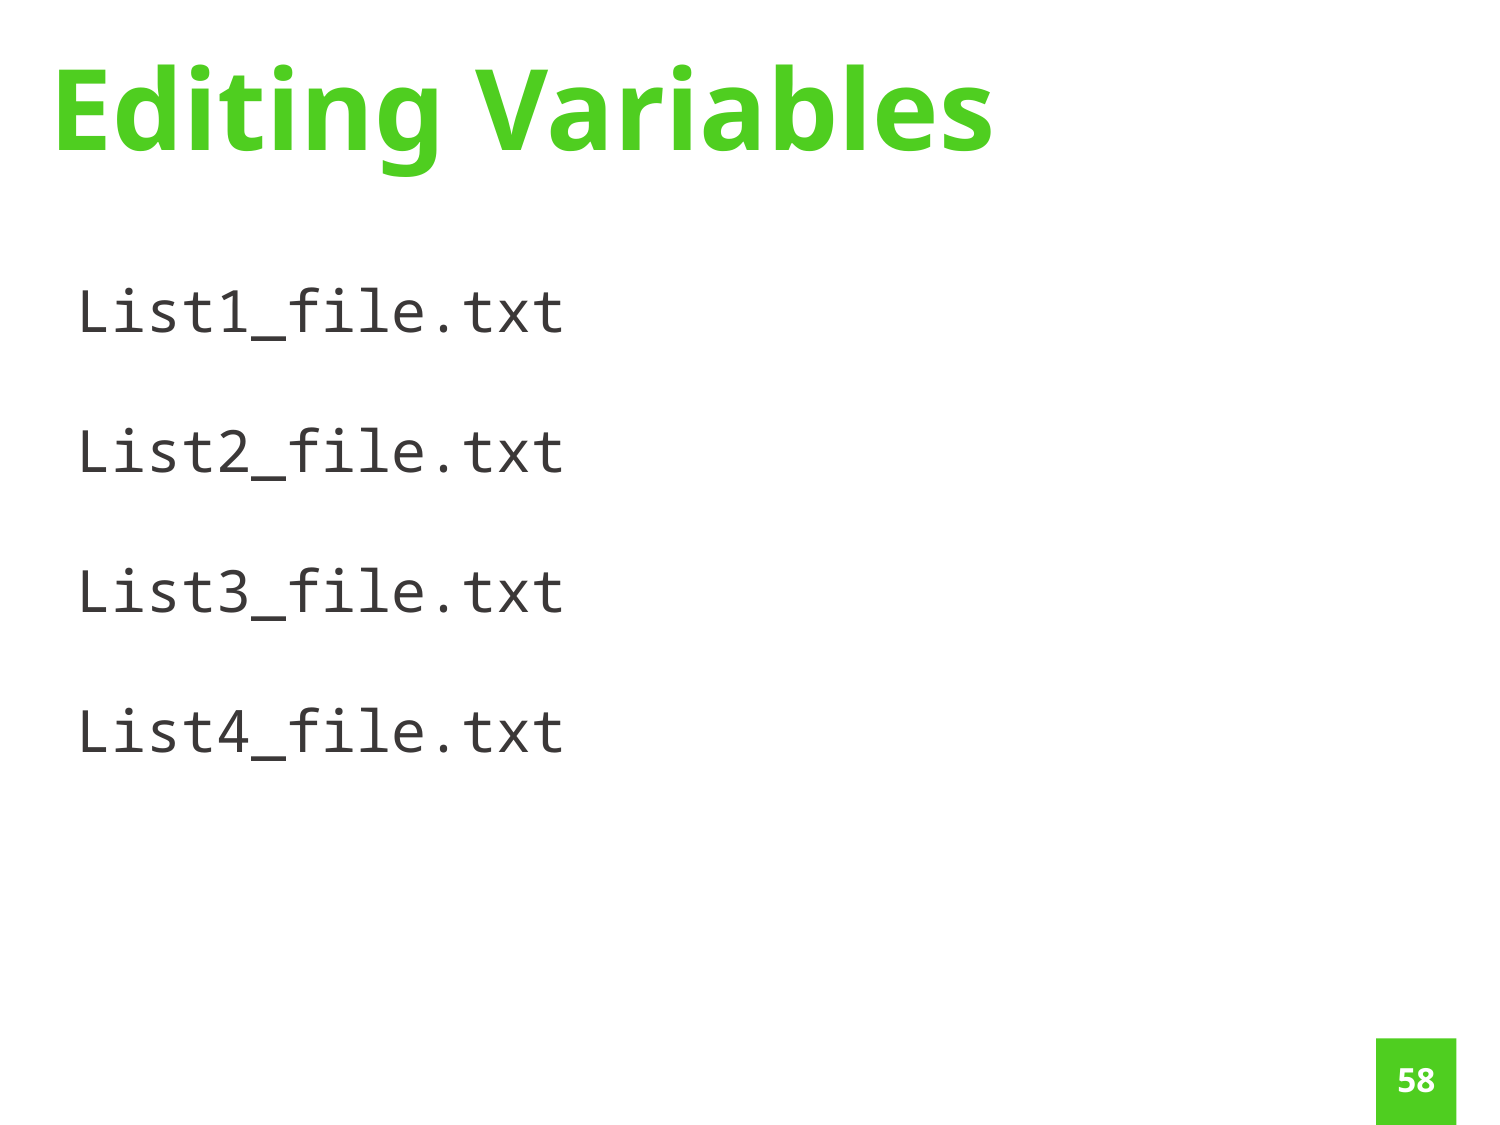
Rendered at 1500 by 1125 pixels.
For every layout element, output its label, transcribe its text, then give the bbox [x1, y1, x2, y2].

text_box Editing Variables [34, 30, 1457, 181]
slide_number 57 [1376, 1038, 1457, 1125]
text_box List1_file.txt List2_file.txt List3_file.txt List4_file.txt [61, 196, 1457, 772]
